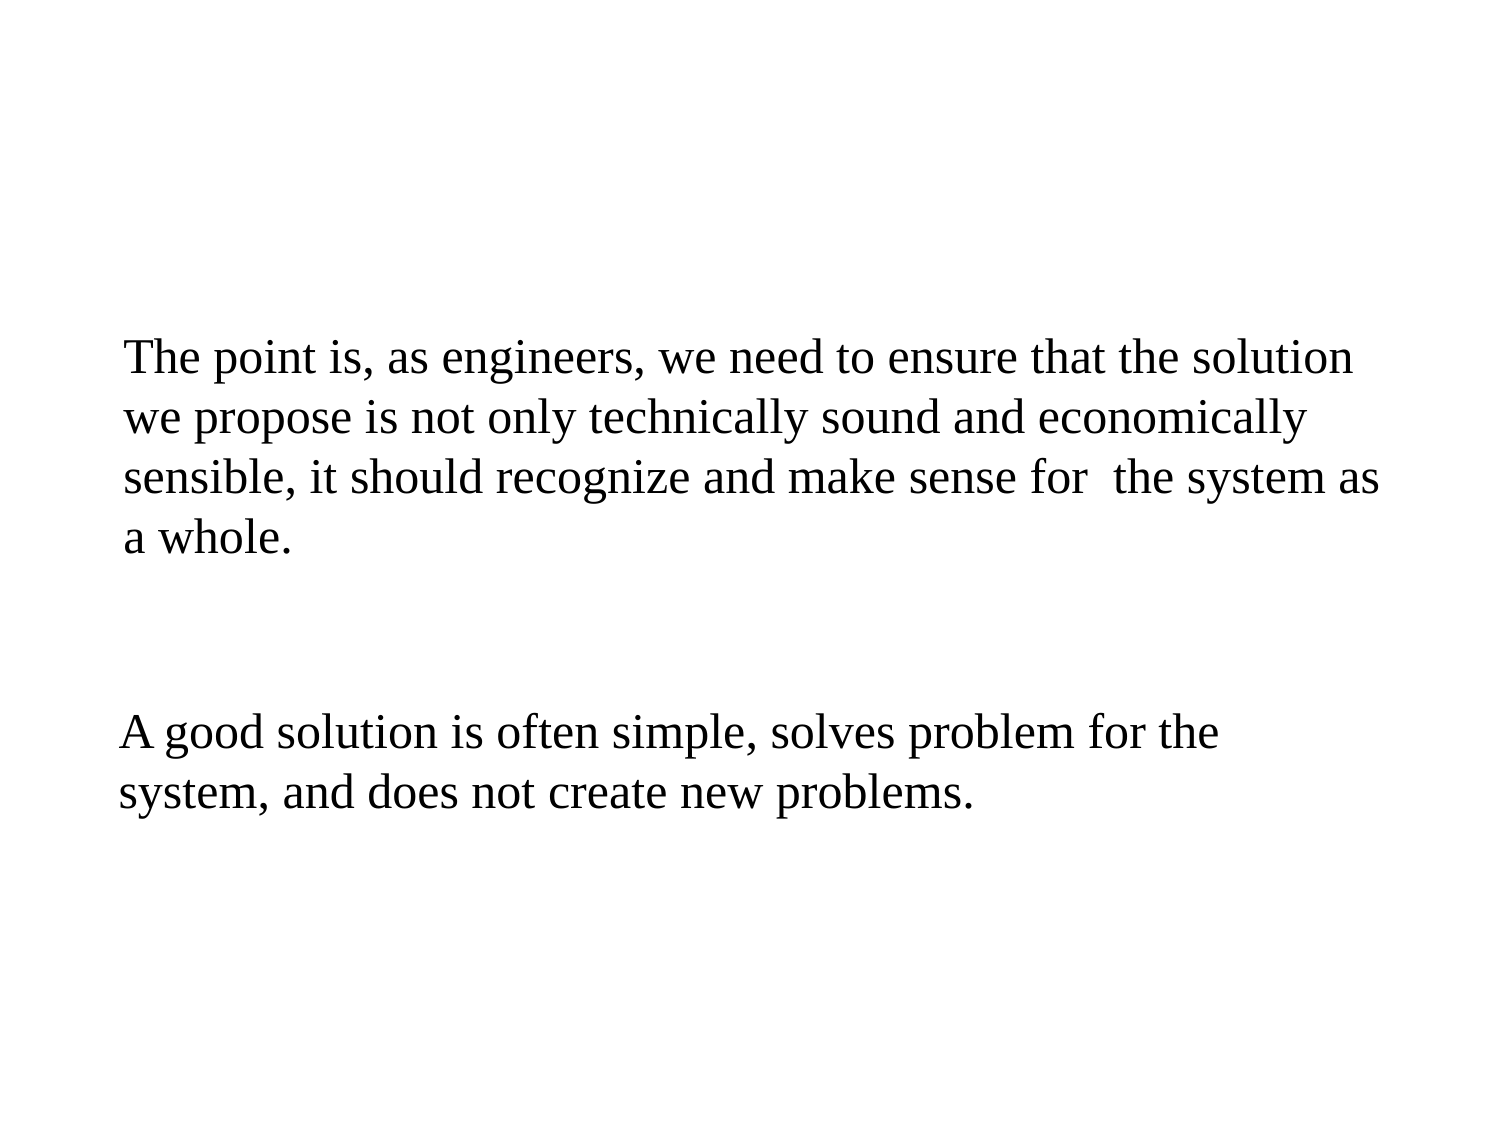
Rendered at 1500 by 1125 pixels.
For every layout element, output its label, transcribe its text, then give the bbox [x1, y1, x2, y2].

text_box A good solution is often simple, solves problem for the system, and does not create new problems. [103, 691, 1395, 827]
text_box The point is, as engineers, we need to ensure that the solution we propose is not only technically sound and economically sensible, it should recognize and make sense for the system as a whole. [108, 316, 1400, 572]
